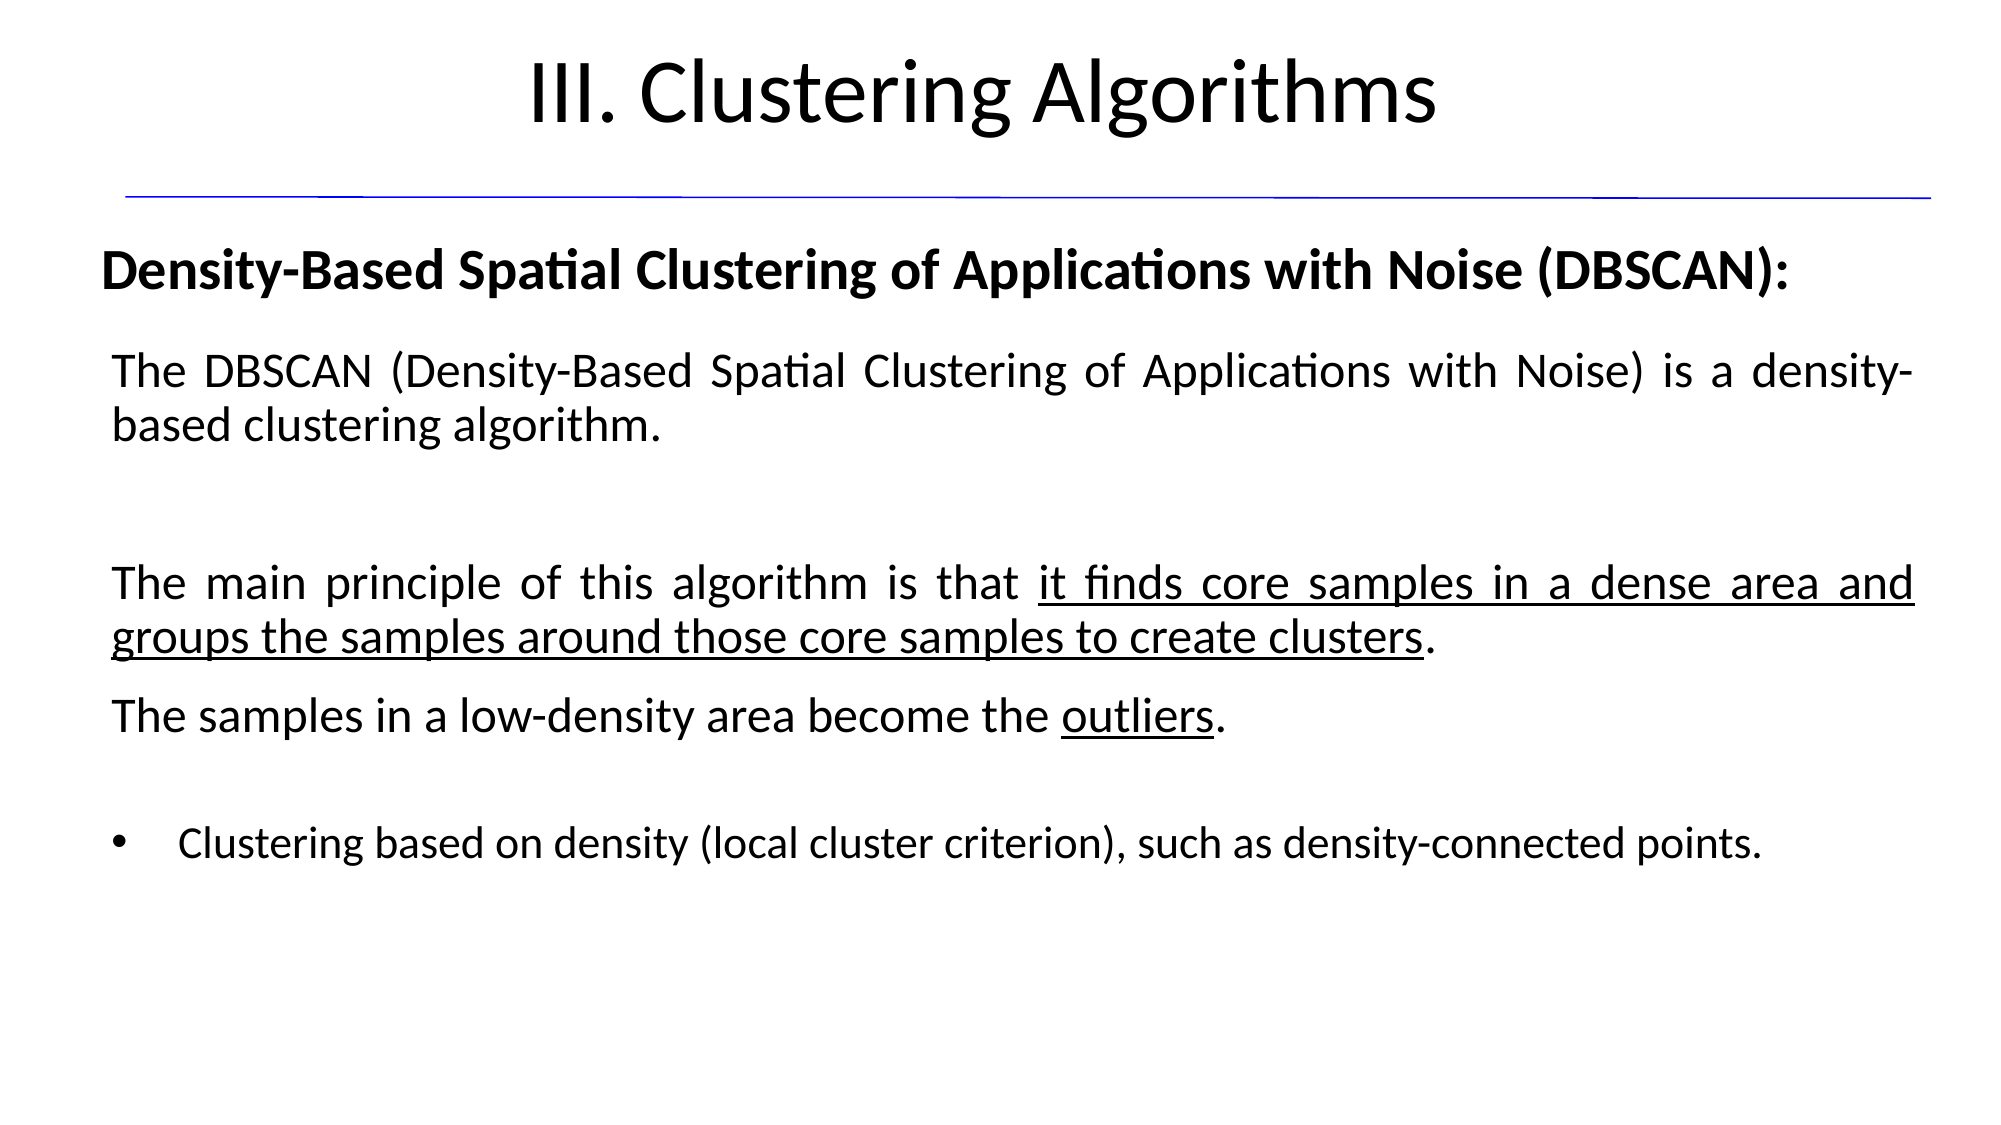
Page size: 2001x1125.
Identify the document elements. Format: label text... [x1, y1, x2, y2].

title Density-Based Spatial Clustering of Applications with Noise (DBSCAN): [86, 212, 1863, 328]
list The DBSCAN (Density-Based Spatial Clustering of Applications with Noise) is a density-based clustering algorithm. The main principle of this algorithm is that it finds core samples in a dense area and groups the samples around those core samples to create clusters. The samples in a low-density area become the outliers. Clustering based on density (local cluster criterion), such as density-connected points. [88, 336, 1930, 1055]
text_box III. Clustering Algorithms [131, 12, 1857, 150]
